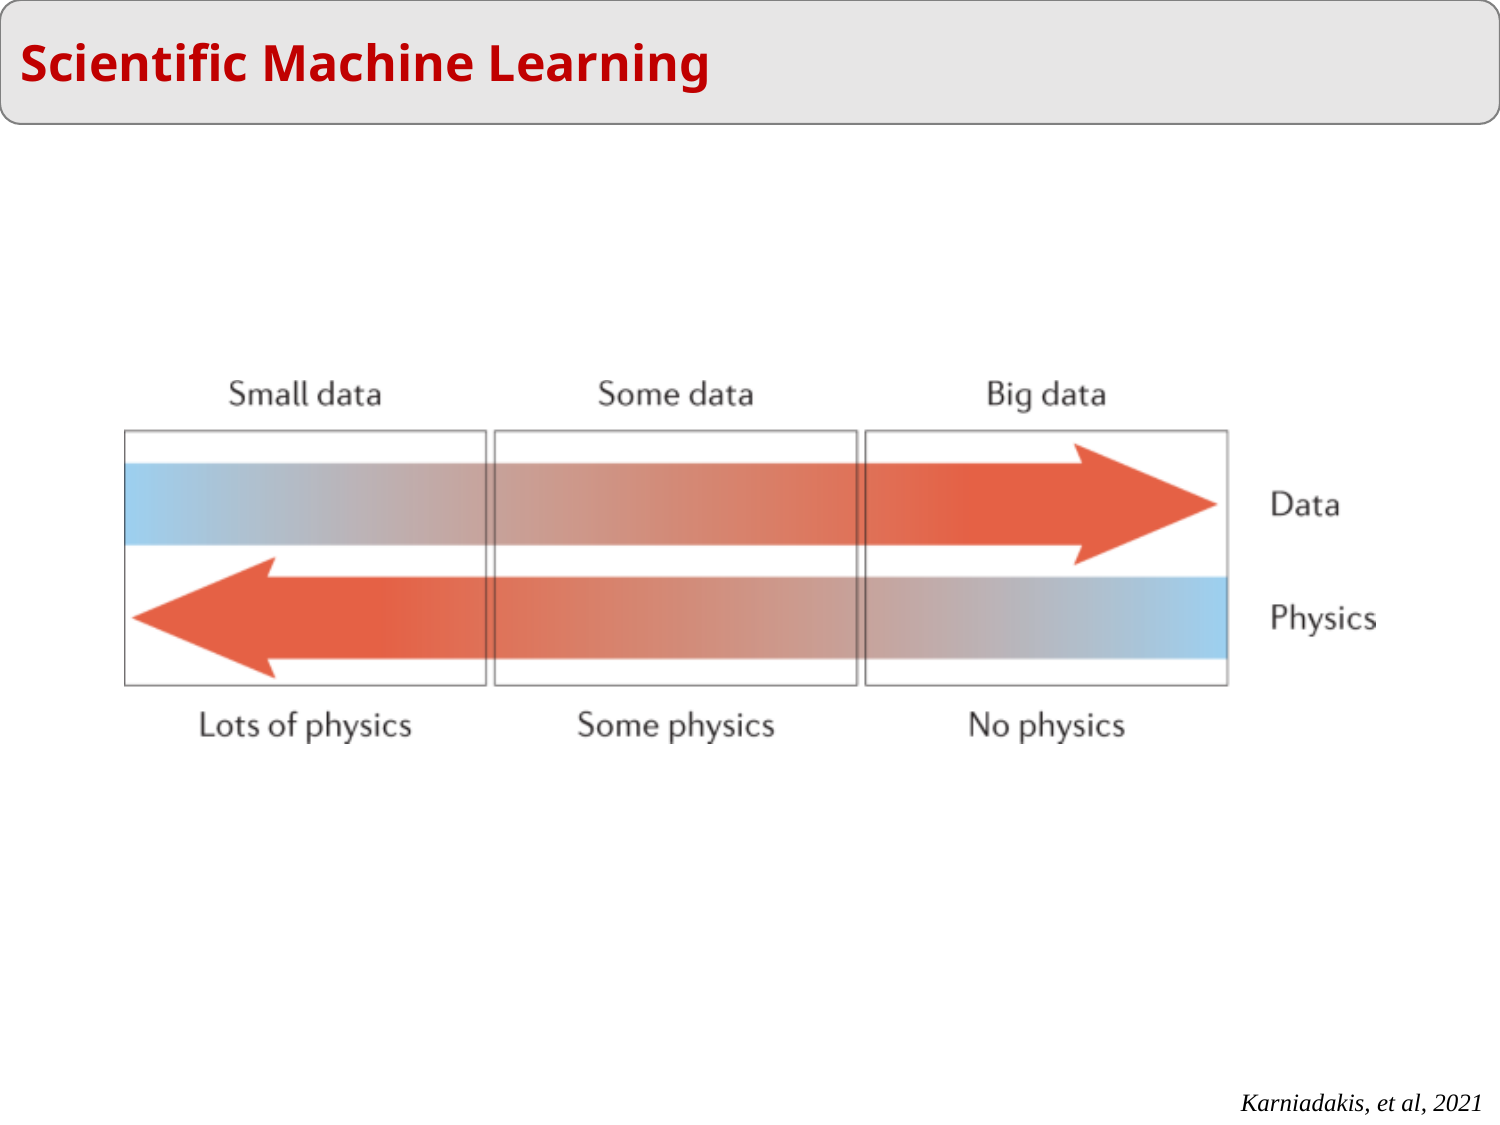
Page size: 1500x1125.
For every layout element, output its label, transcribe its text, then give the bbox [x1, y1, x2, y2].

text_box Scientific Machine Learning [0, 0, 1500, 125]
picture [124, 380, 1376, 745]
text_box Karniadakis, et al, 2021 [1226, 1079, 1499, 1125]
